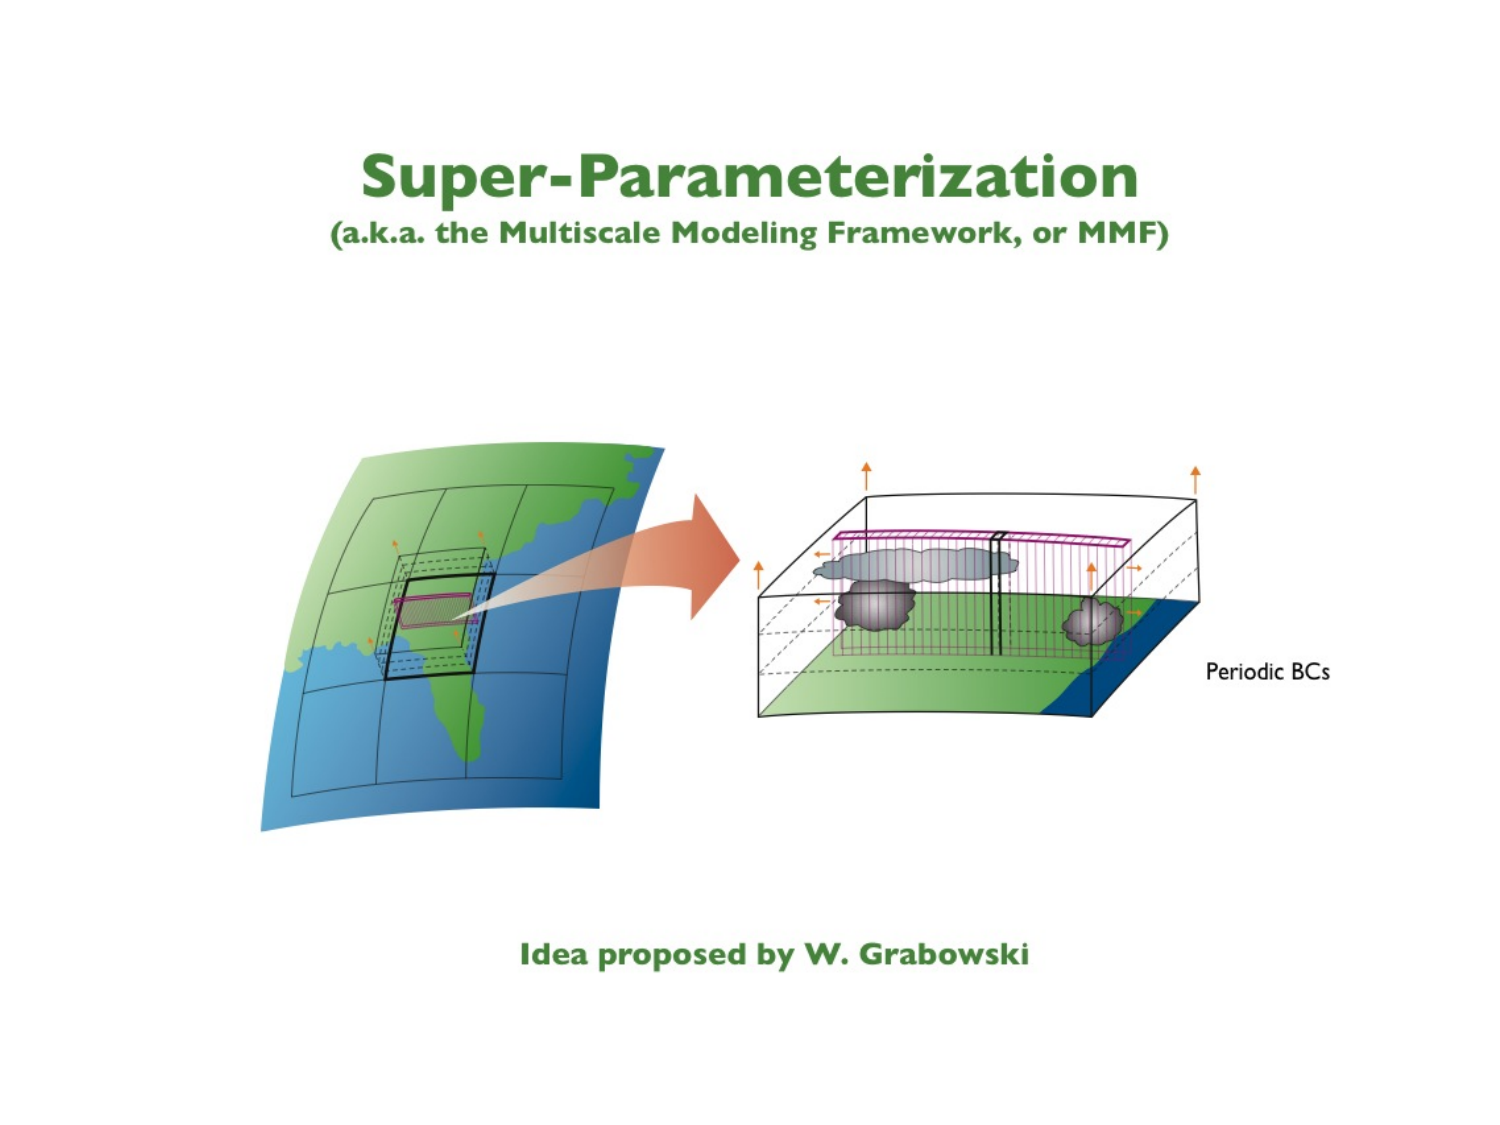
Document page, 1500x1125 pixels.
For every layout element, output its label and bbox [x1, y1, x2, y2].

list [74, 137, 1426, 1006]
